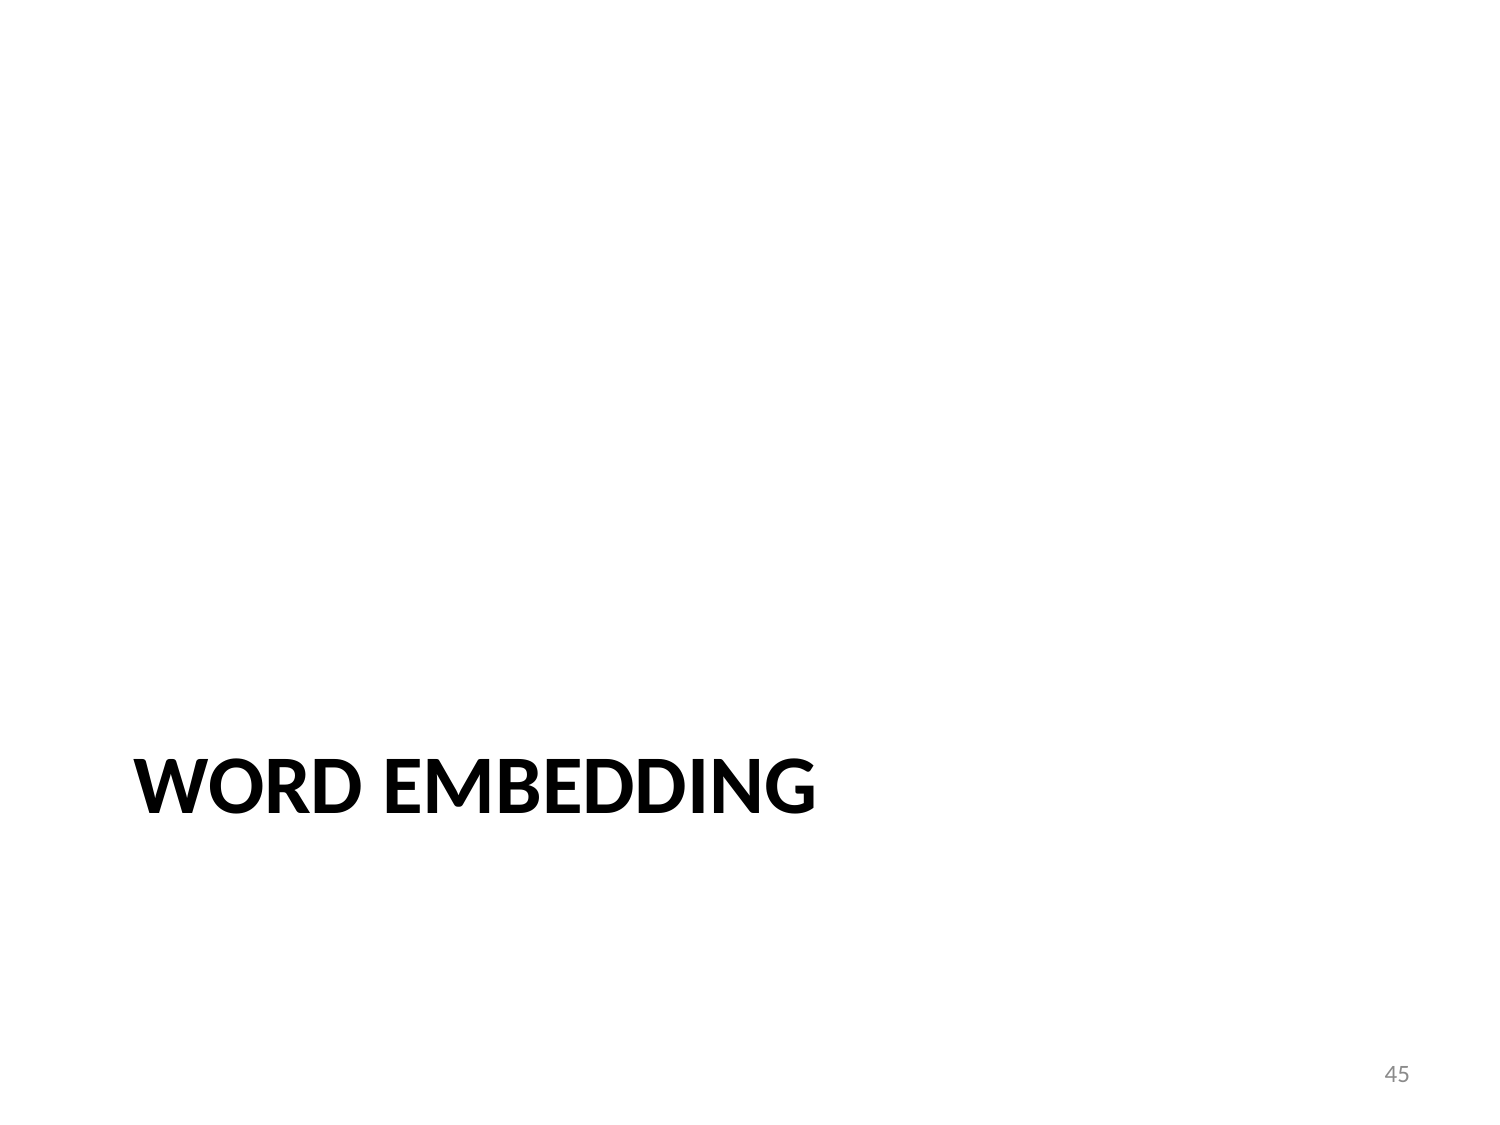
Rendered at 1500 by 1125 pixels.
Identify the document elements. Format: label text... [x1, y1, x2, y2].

title Word Embedding [118, 722, 1394, 947]
slide_number 45 [1074, 1042, 1425, 1103]
